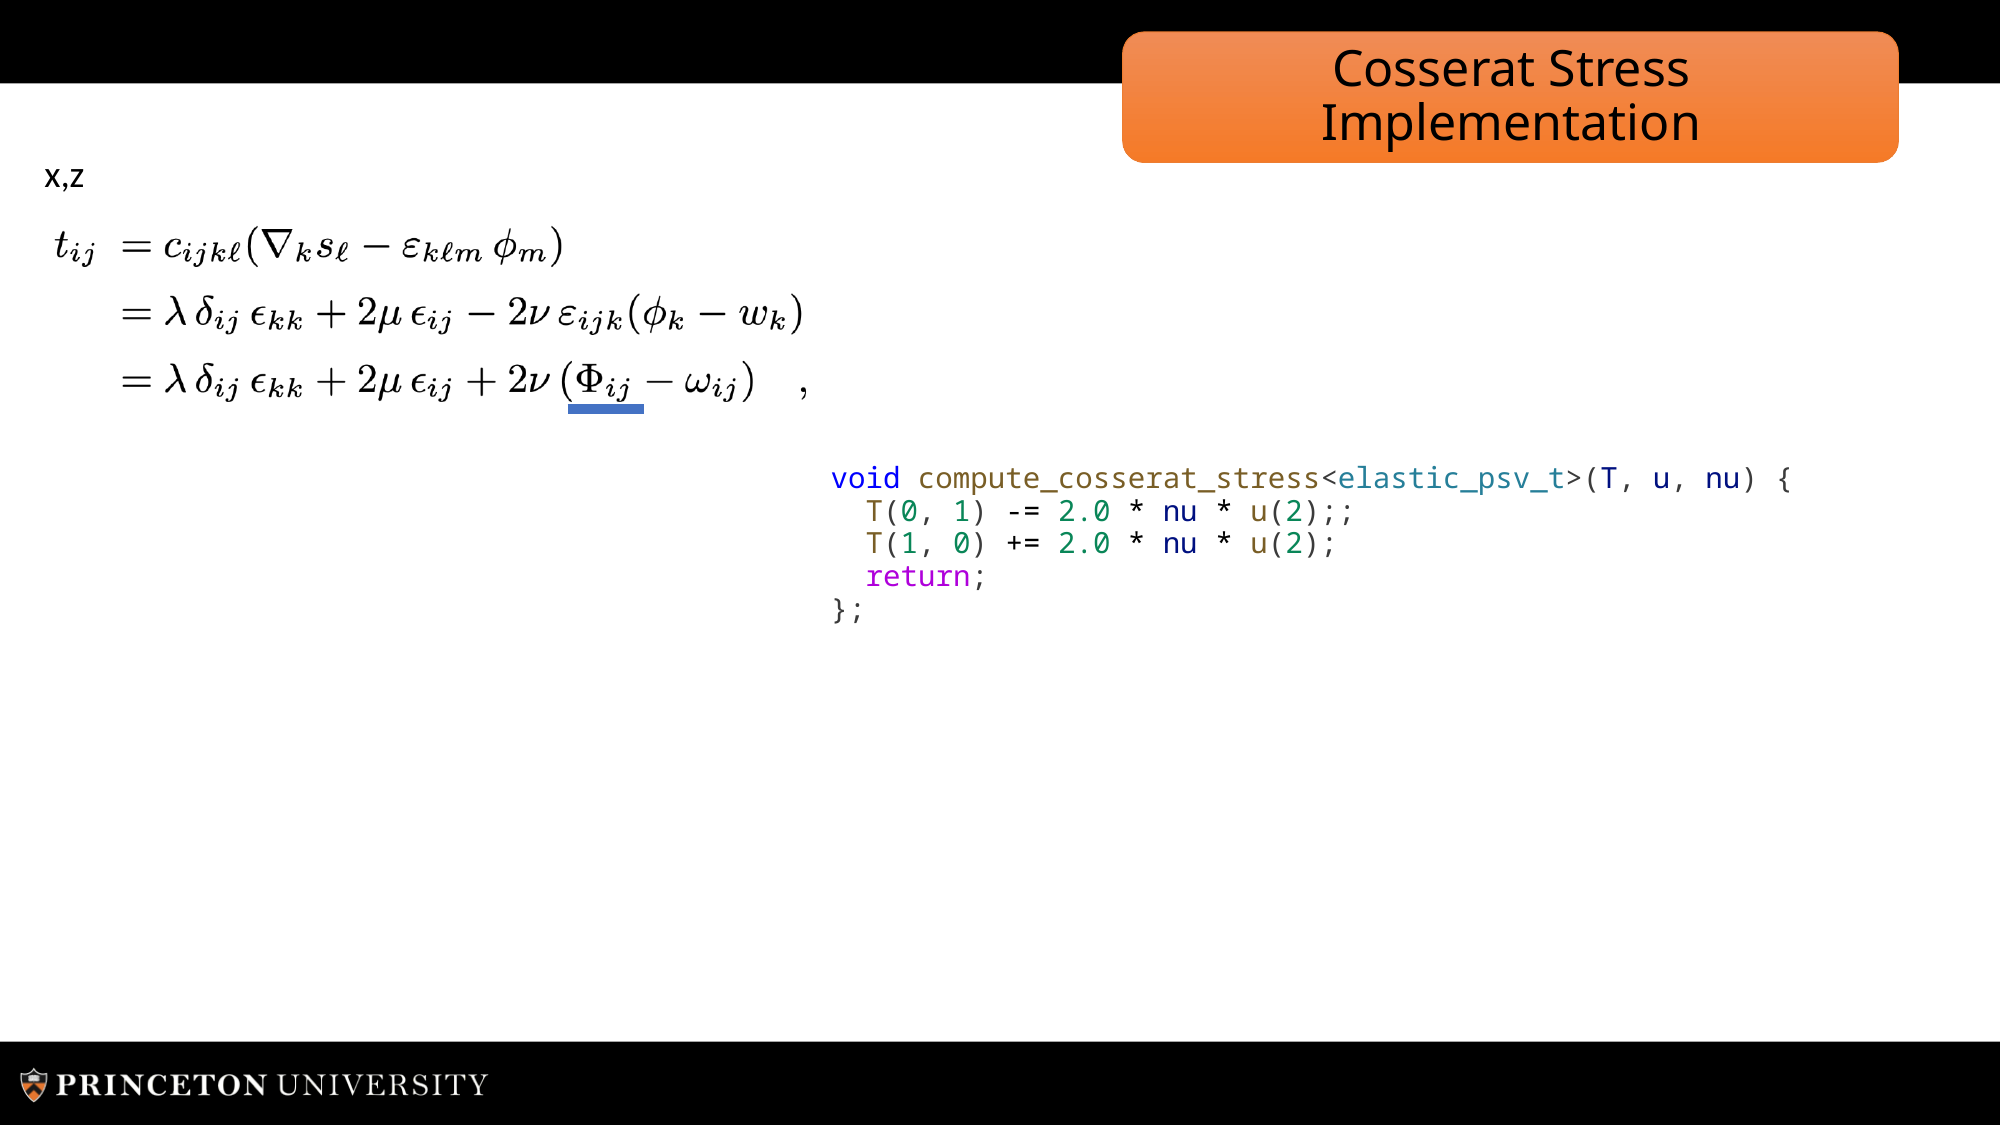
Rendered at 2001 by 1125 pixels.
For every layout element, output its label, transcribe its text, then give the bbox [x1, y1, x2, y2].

picture [0, 1044, 510, 1124]
picture [18, 203, 816, 430]
text_box void compute_cosserat_stress<elastic_psv_t>(T, u, nu) { T(0, 1) -= 2.0 * nu * u(2);; T(1, 0) += 2.0 * nu * u(2); return; }; [815, 453, 1974, 666]
title Cosserat Stress Implementation [1124, 31, 1899, 163]
text_box x,z [29, 142, 185, 203]
